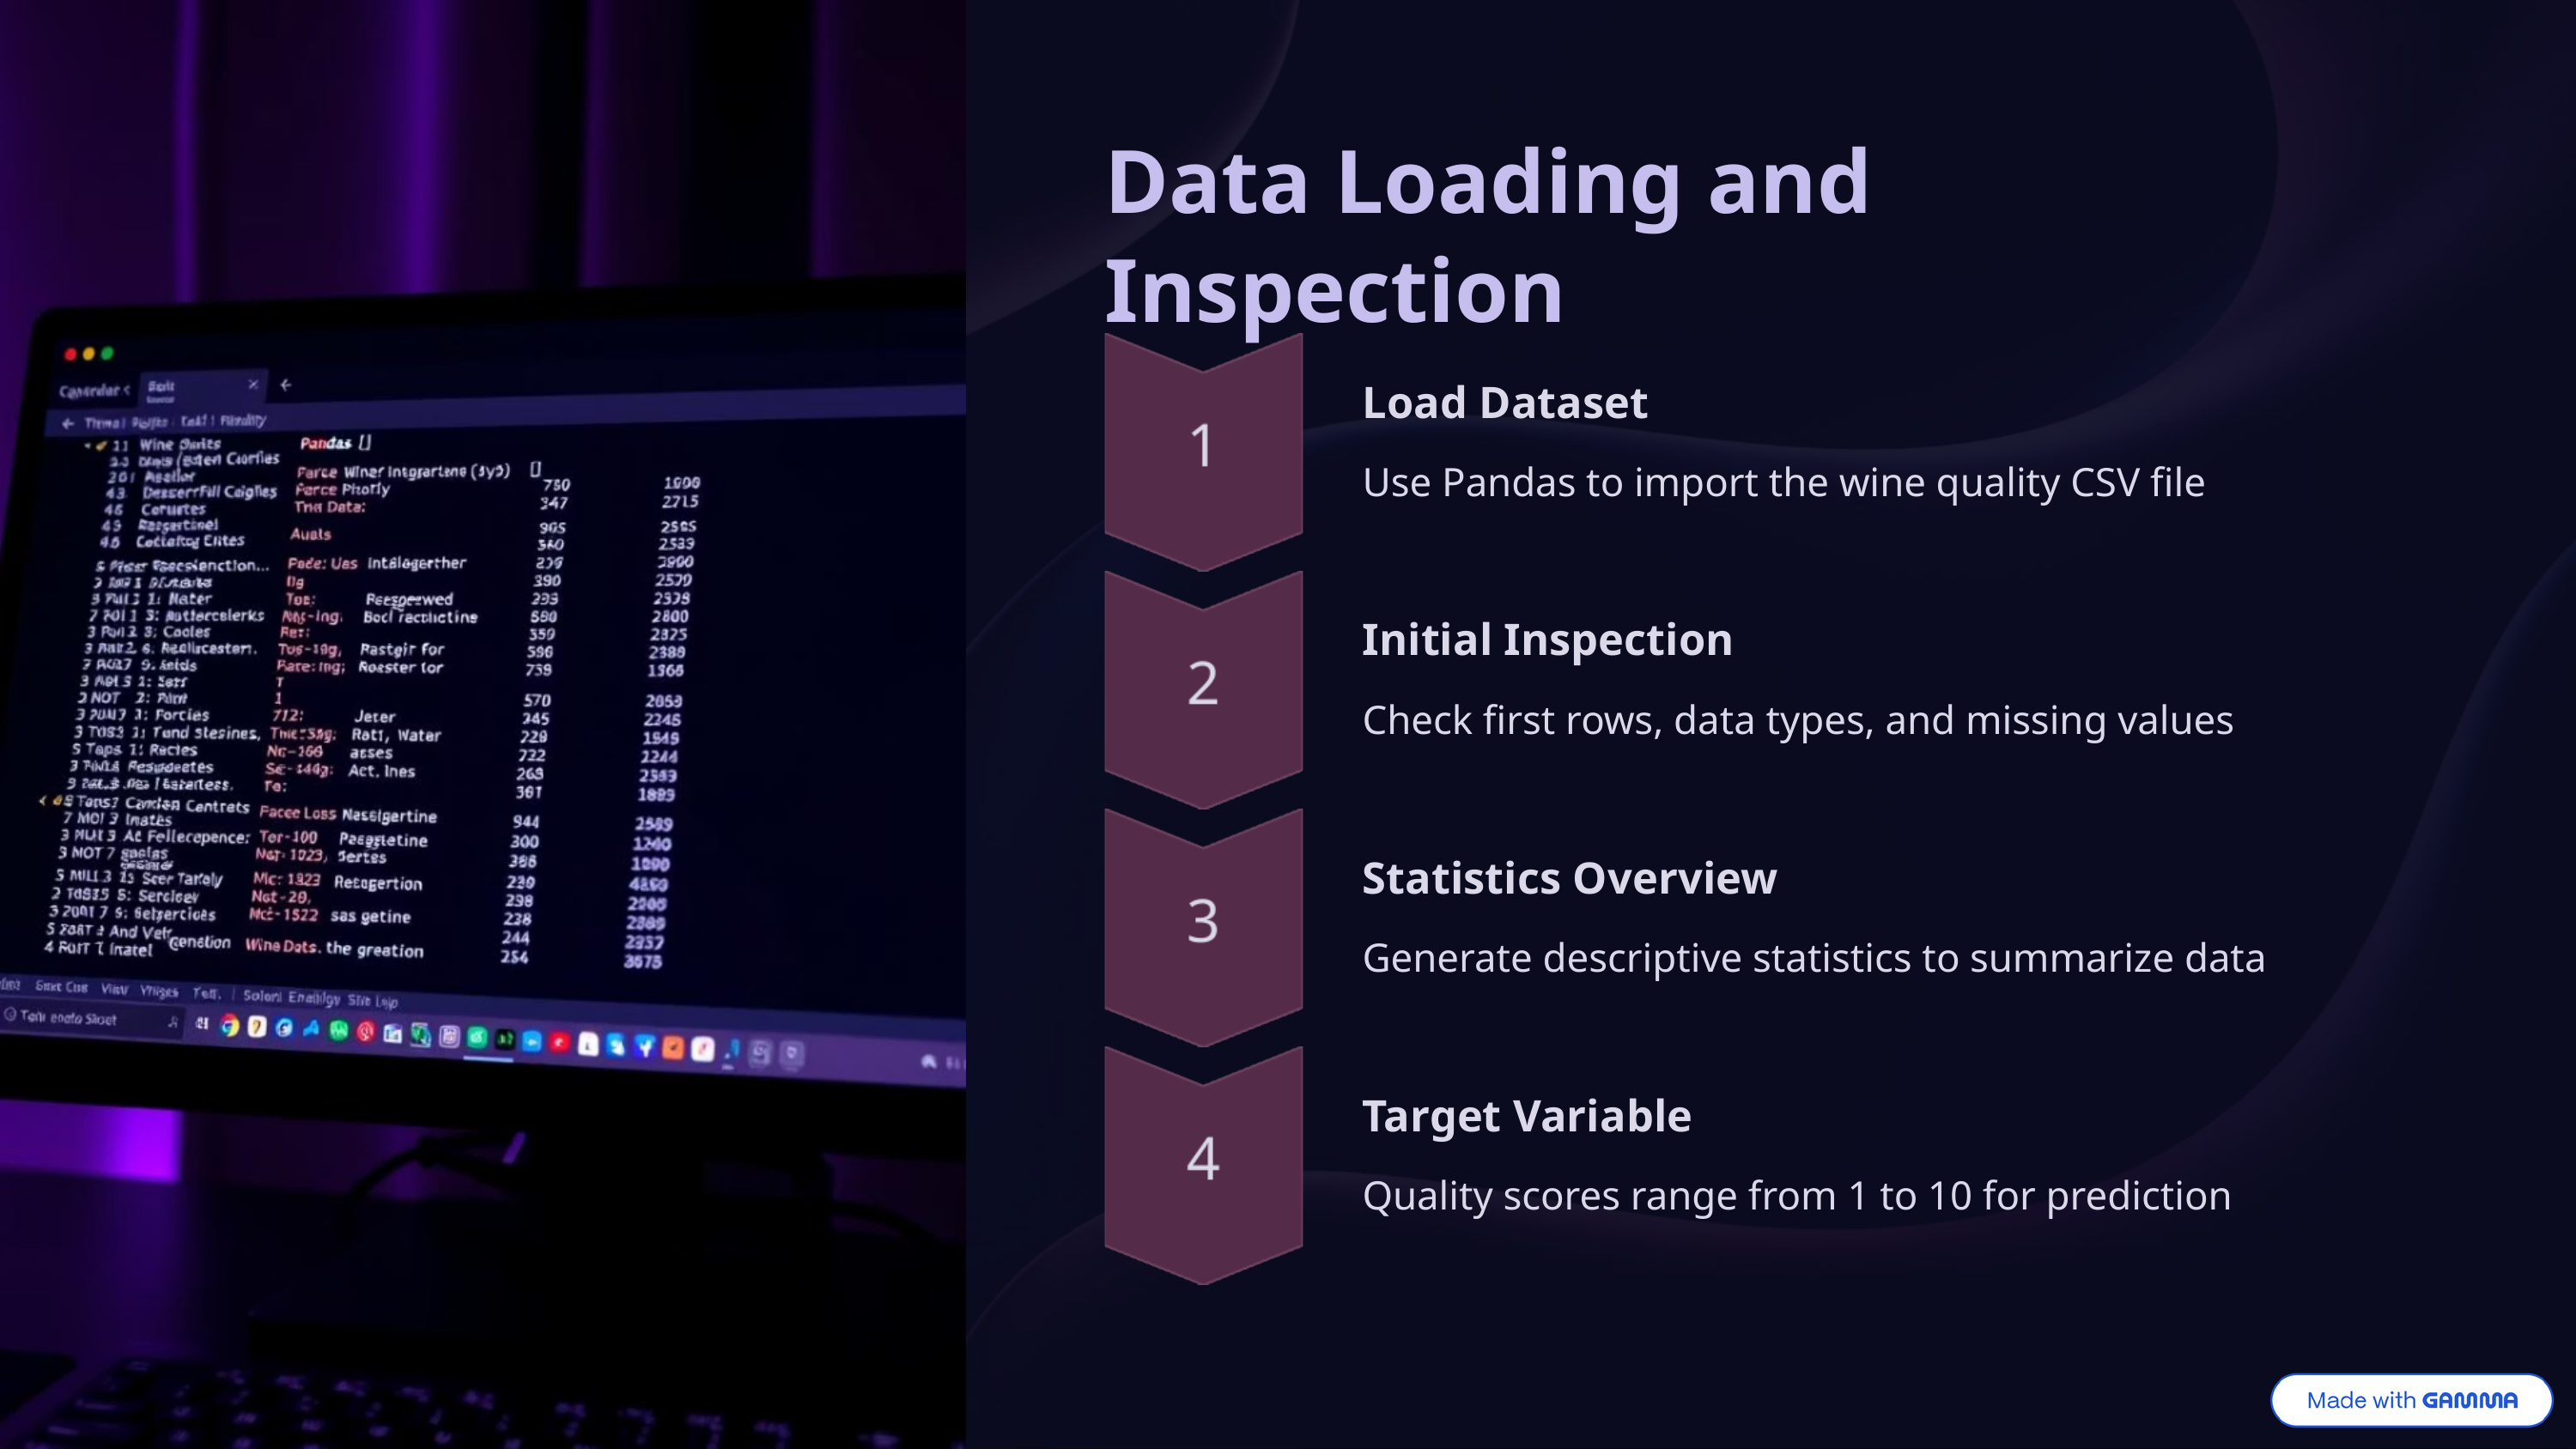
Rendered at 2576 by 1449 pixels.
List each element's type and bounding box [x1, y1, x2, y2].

text_box [1362, 373, 1803, 428]
text_box [0, 0, 2576, 1449]
text_box [1362, 689, 2438, 754]
text_box [1362, 927, 2438, 991]
text_box [1362, 1086, 1803, 1143]
text_box [1104, 124, 2347, 275]
text_box [1362, 1165, 2438, 1229]
text_box [1362, 848, 1803, 904]
text_box [1362, 452, 2438, 516]
text_box [1362, 610, 1803, 666]
